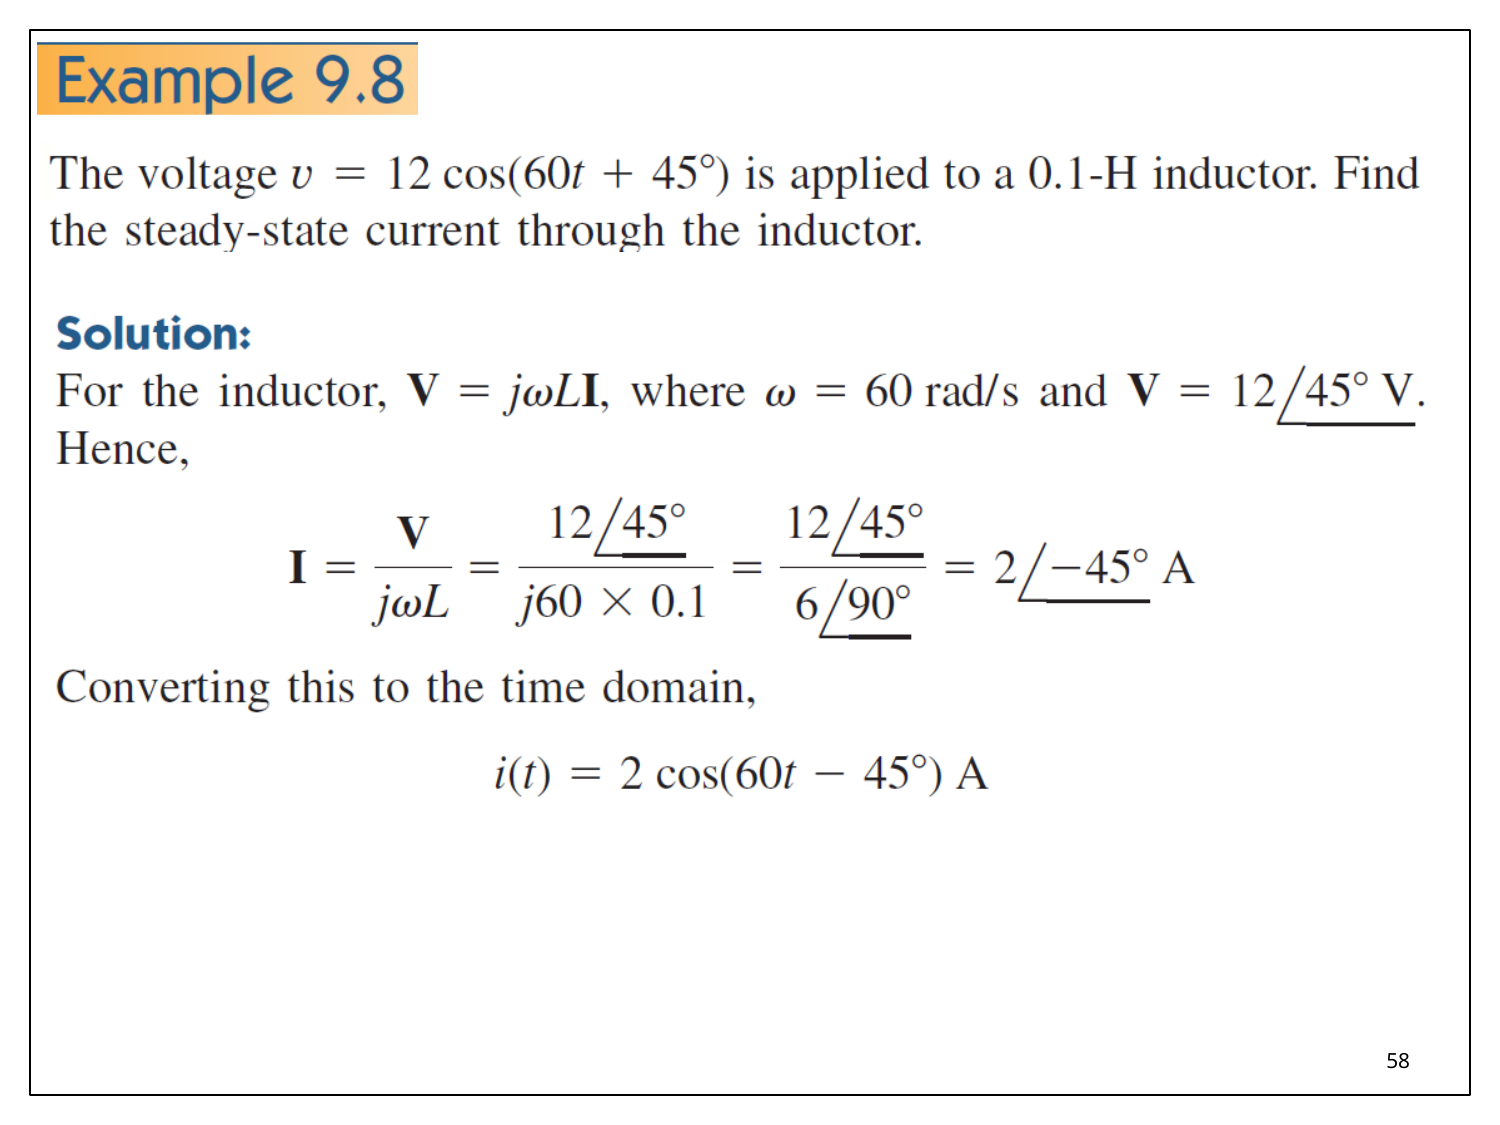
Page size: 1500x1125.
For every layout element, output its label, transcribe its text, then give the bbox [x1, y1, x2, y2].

picture [43, 140, 1426, 252]
picture [52, 311, 1448, 814]
picture [37, 30, 418, 126]
slide_number 58 [1074, 1024, 1425, 1100]
